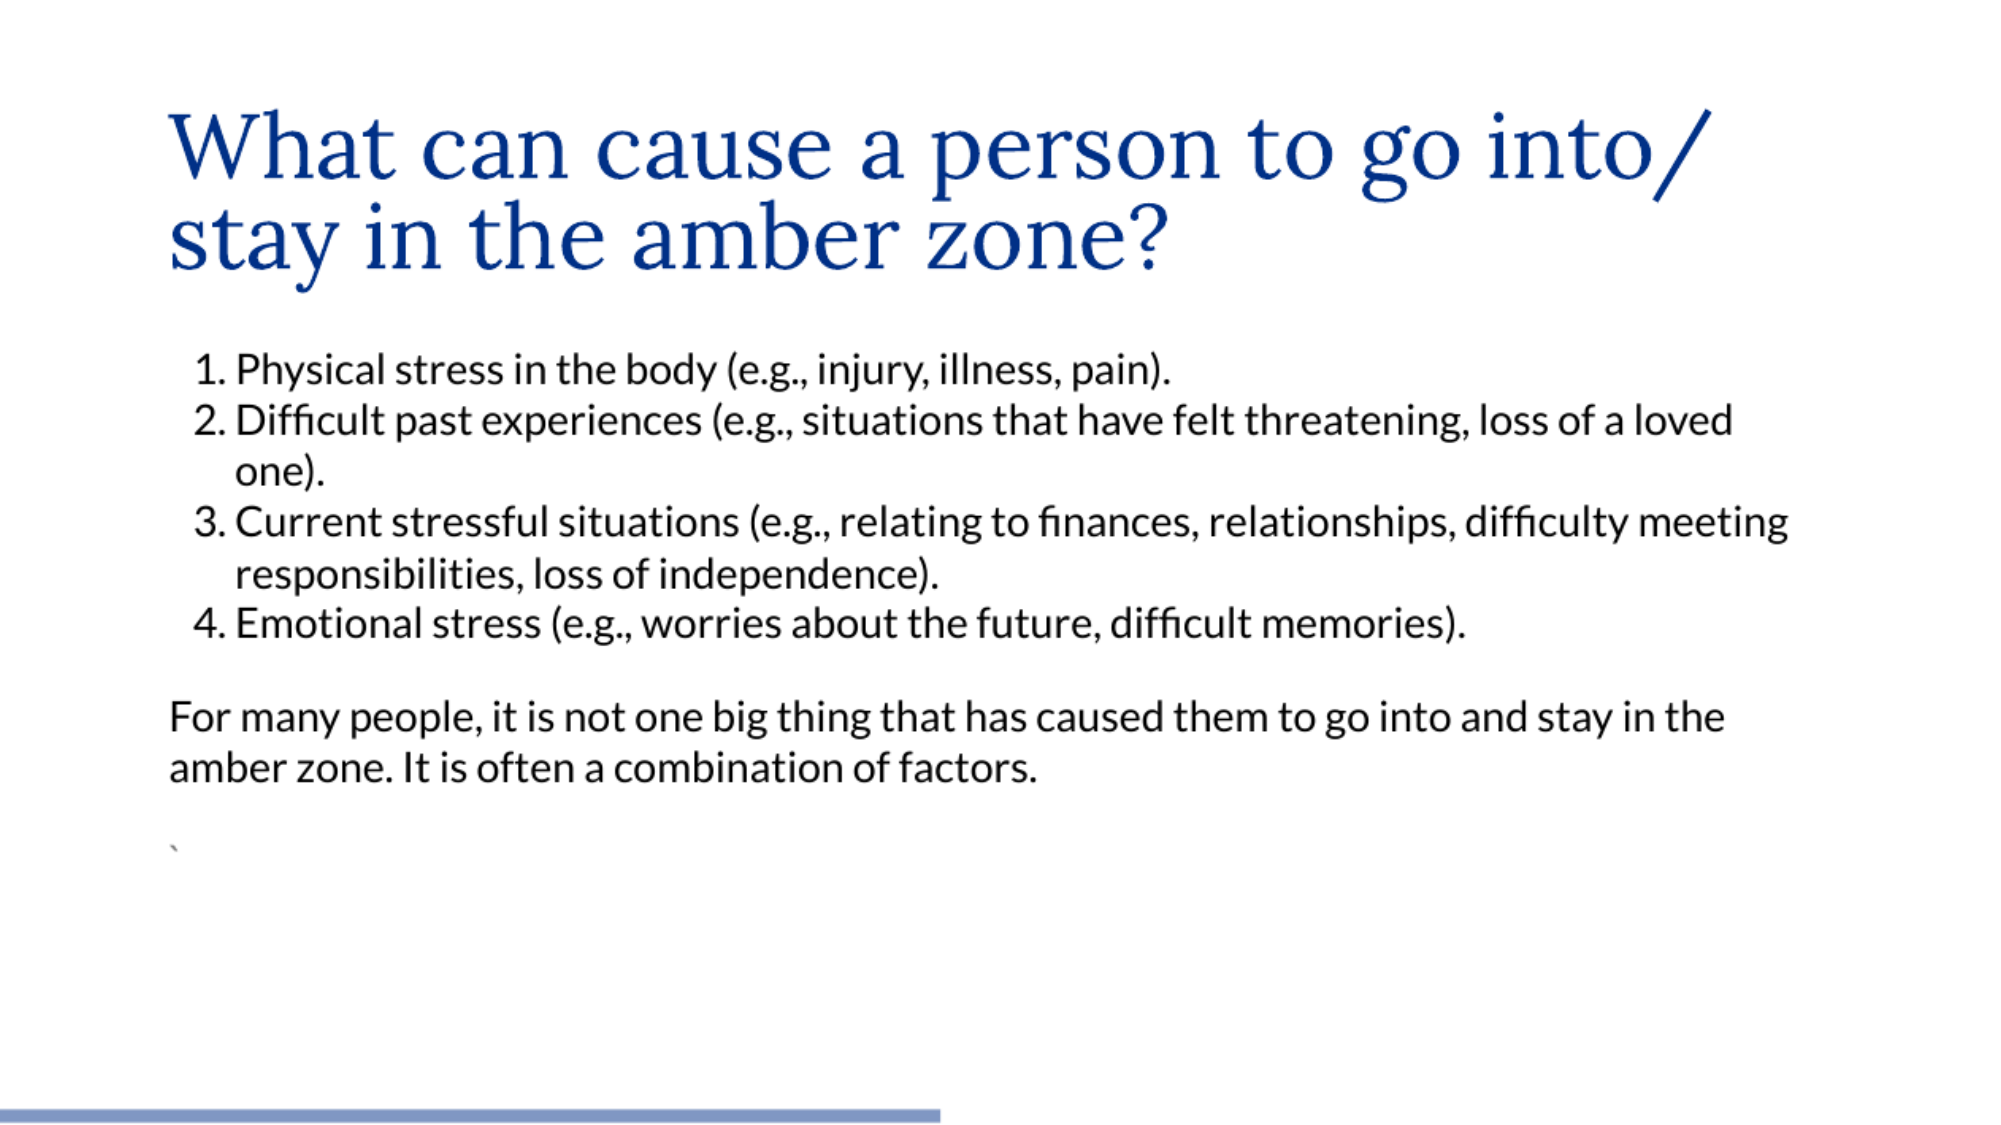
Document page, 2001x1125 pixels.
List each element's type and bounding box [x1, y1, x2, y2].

list [0, 0, 2000, 1125]
